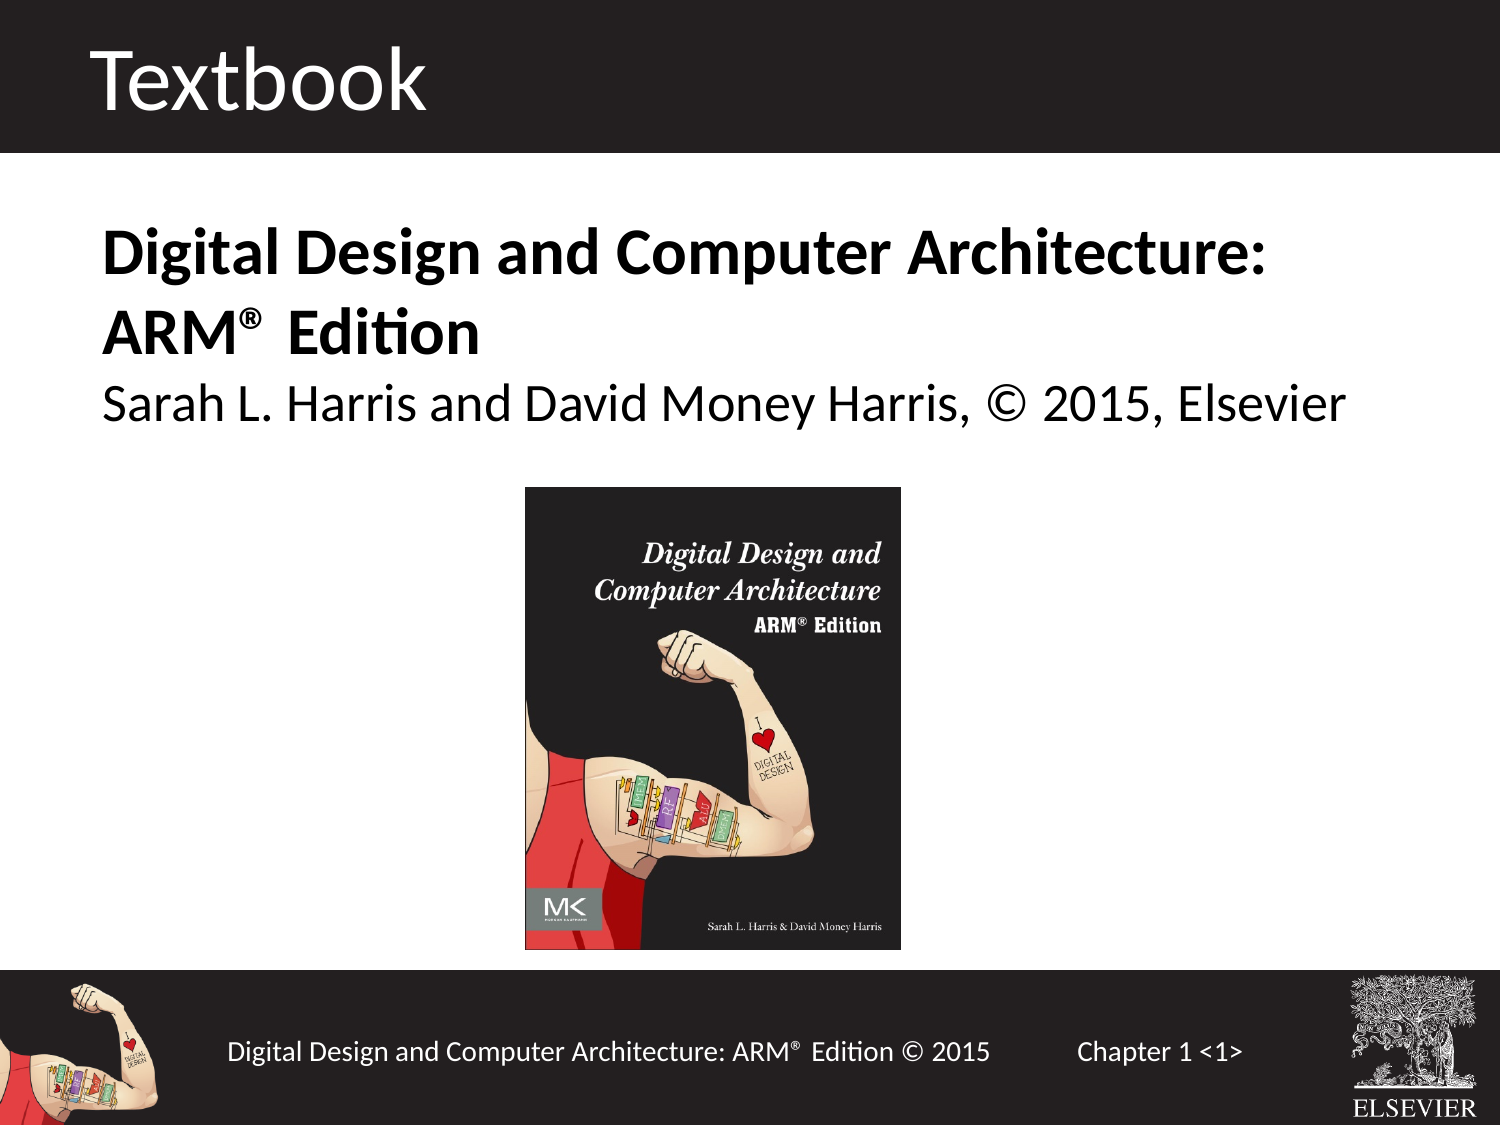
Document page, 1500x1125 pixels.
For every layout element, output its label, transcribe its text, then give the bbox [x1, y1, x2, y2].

picture [1350, 974, 1477, 1117]
picture [0, 979, 163, 1125]
picture [524, 487, 901, 951]
list Digital Design and Computer Architecture: ARM® Edition Sarah L. Harris and David Money Harris, © 2015, Elsevier [87, 200, 1438, 943]
text_box Textbook [75, 11, 1375, 136]
